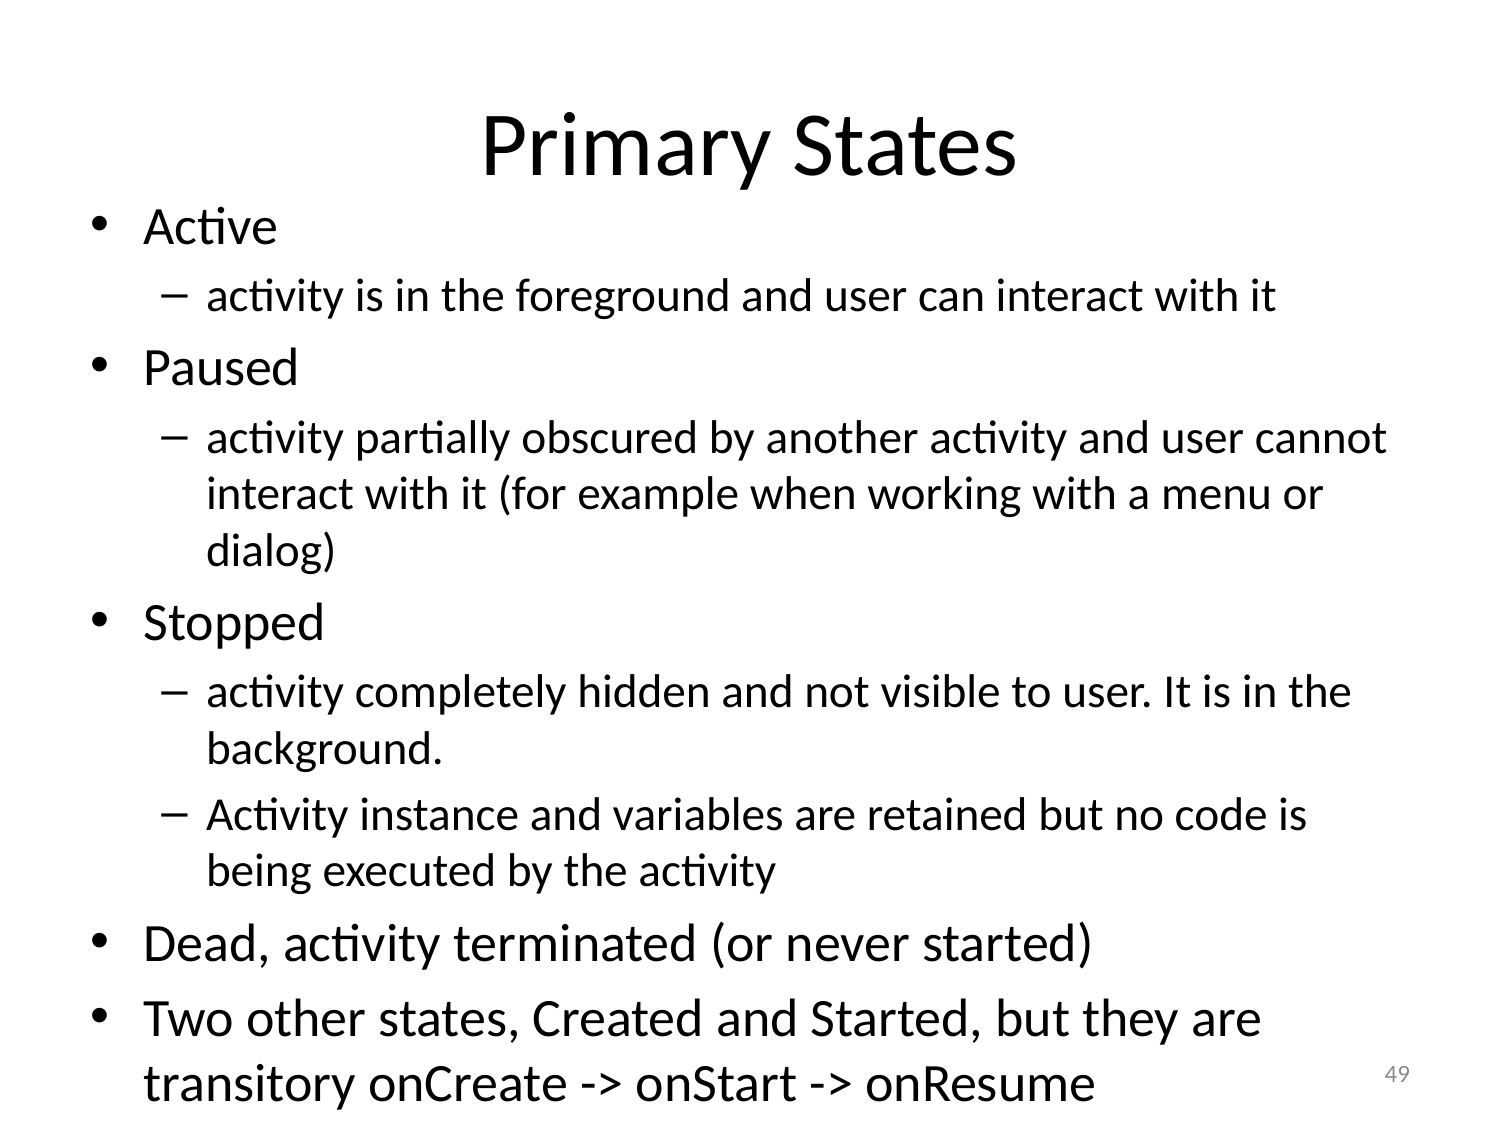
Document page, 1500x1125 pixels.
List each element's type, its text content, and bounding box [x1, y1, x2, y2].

slide_number 49 [1074, 1042, 1425, 1103]
title Primary States [74, 44, 1426, 182]
list Active activity is in the foreground and user can interact with it Paused activity partially obscured by another activity and user cannot interact with it (for example when working with a menu or dialog) Stopped activity completely hidden and not visible to user. It is in the background. Activity instance and variables are retained but no code is being executed by the activity Dead, activity terminated (or never started) Two other states, Created and Started, but they are transitory onCreate -> onStart -> onResume [74, 182, 1426, 1125]
